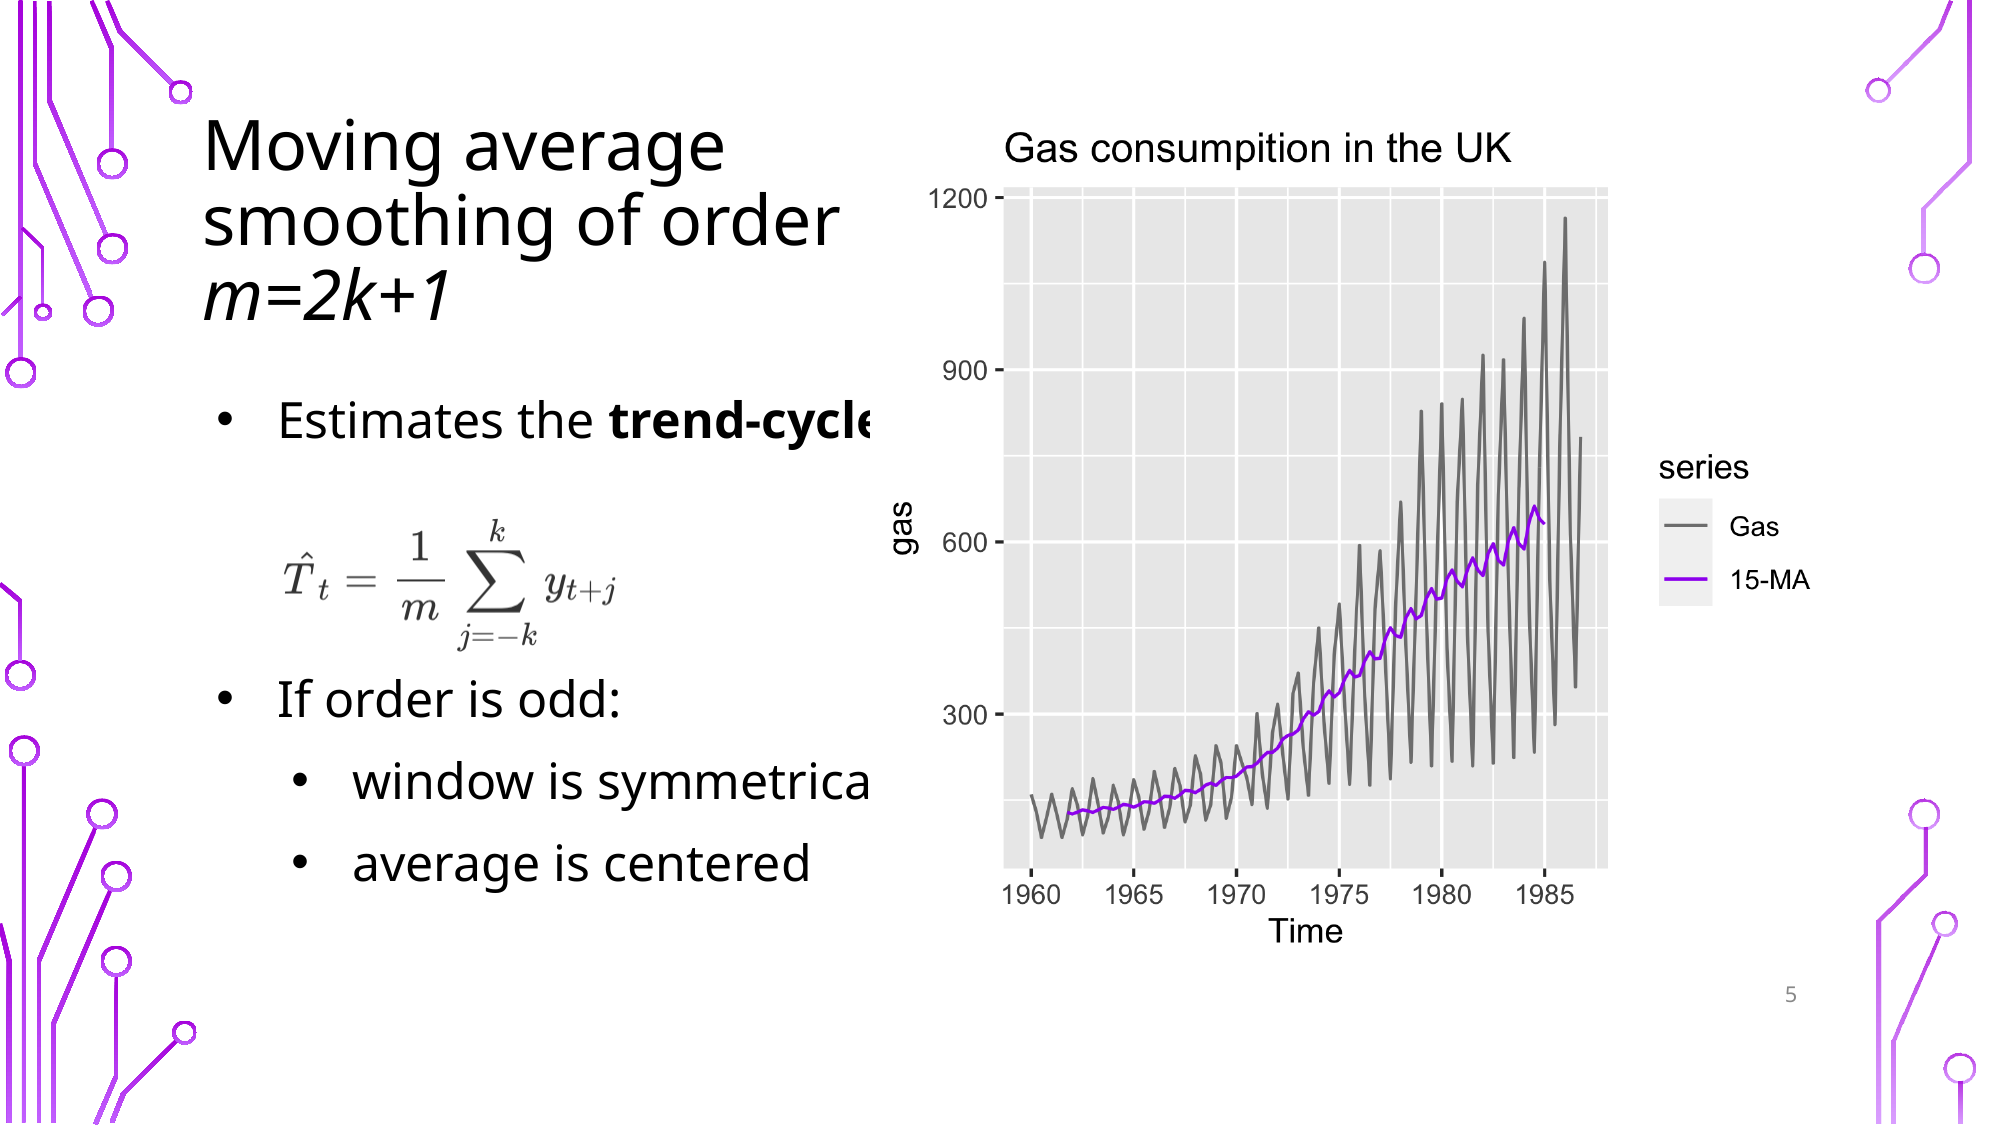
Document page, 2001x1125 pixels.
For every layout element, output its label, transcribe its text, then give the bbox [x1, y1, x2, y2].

list Estimates the trend-cycle If order is odd: window is symmetrical average is centered [187, 369, 865, 950]
title Moving average smoothing of order m=2k+1 [187, 101, 911, 344]
slide_number 5 [1685, 974, 1813, 1025]
picture [260, 509, 618, 668]
picture [870, 115, 1844, 966]
